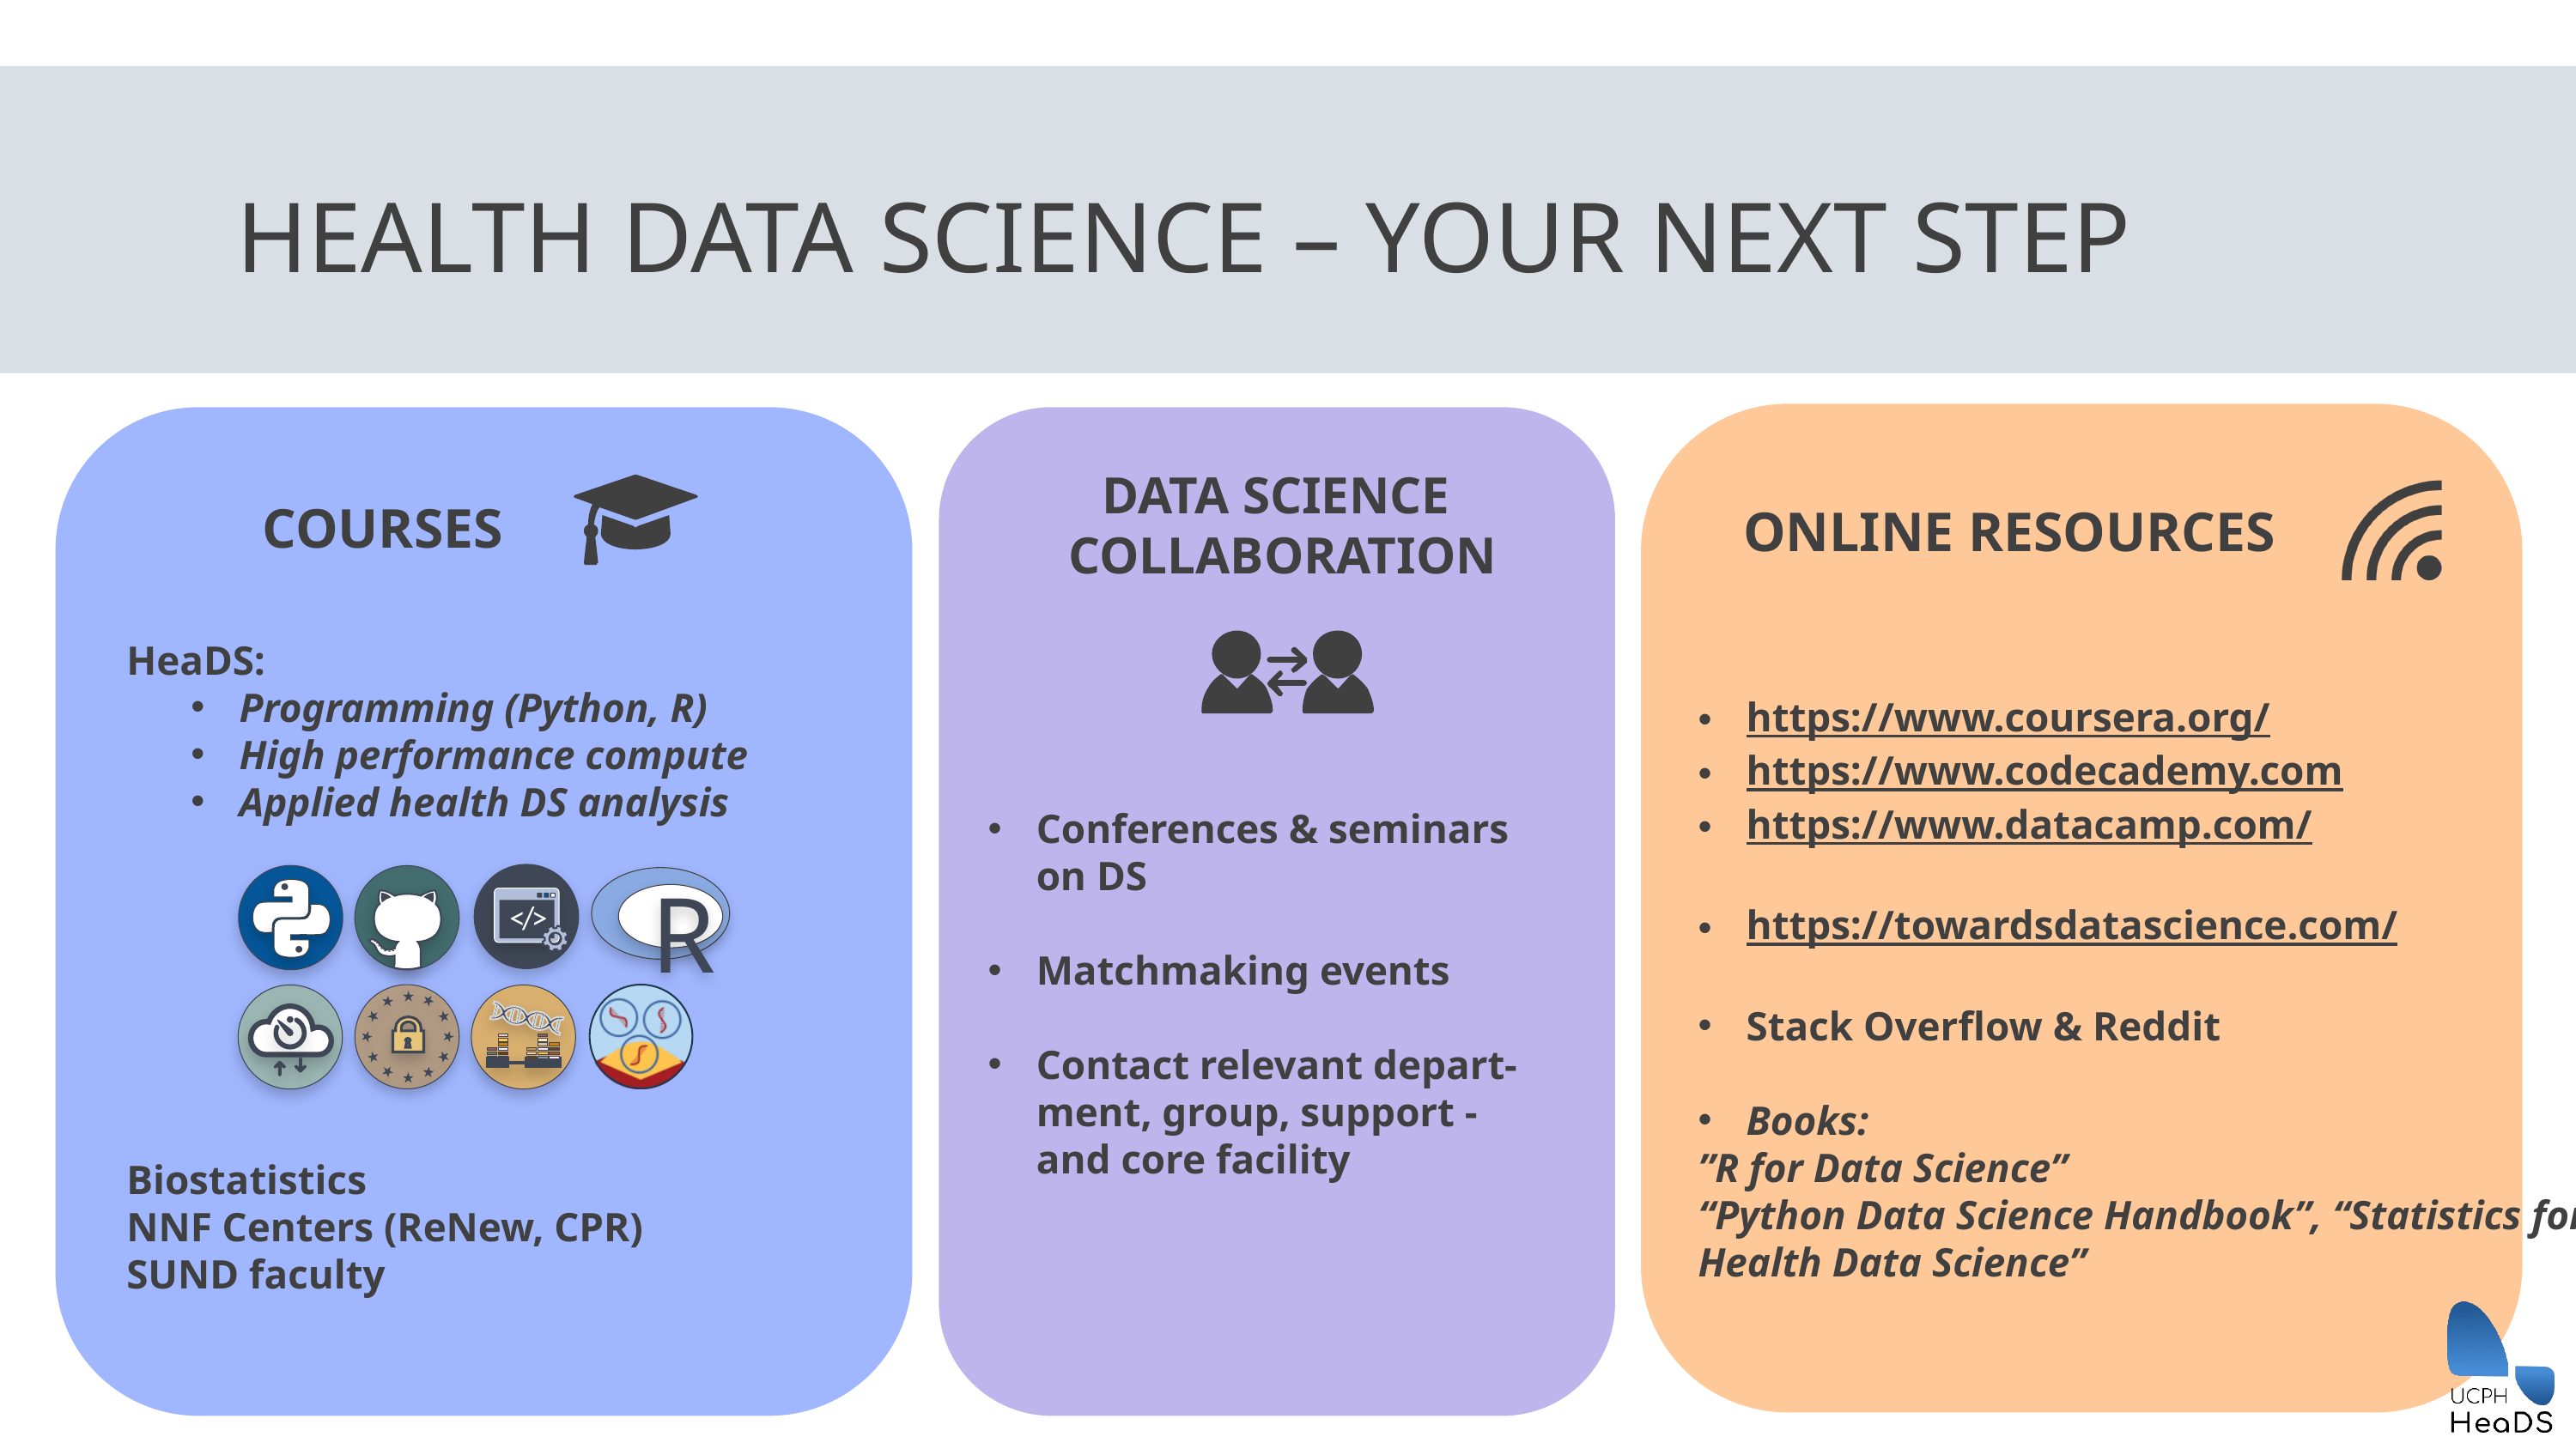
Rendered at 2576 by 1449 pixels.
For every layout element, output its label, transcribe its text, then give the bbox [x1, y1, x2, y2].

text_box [238, 852, 730, 1090]
text_box [53, 405, 914, 1418]
text_box Conferences & seminars on DS Matchmaking events Contact relevant depart-ment, group, support -and core facility [975, 750, 1561, 1235]
text_box ONLINE RESOURCES [1694, 498, 2312, 563]
text_box [1302, 630, 1374, 714]
text_box [1201, 630, 1273, 714]
picture [2317, 454, 2470, 607]
text_box [1638, 402, 2524, 1415]
text_box HEALTH DATA SCIENCE – YOUR NEXT STEP [236, 152, 2340, 292]
text_box [574, 474, 698, 566]
text_box [937, 405, 1618, 1418]
text_box [1267, 646, 1308, 673]
text_box [0, 66, 2576, 373]
text_box DATA SCIENCE COLLABORATION [998, 463, 1519, 584]
text_box [1267, 670, 1308, 696]
text_box COURSES [213, 478, 538, 559]
text_box https://www.coursera.org/ https://www.codecademy.com https://www.datacamp.com/ https://towardsdatascience.com/ Stack Overflow & Reddit Books: ”R for Data Science” “Python Data Science Handbook”, “Statistics for Health Data Science” [1685, 639, 2576, 1291]
picture [2446, 1301, 2555, 1433]
text_box HeaDS: Programming (Python, R) High performance compute Applied health DS analysis Biostatistics NNF Centers (ReNew, CPR) SUND faculty [113, 629, 930, 1350]
